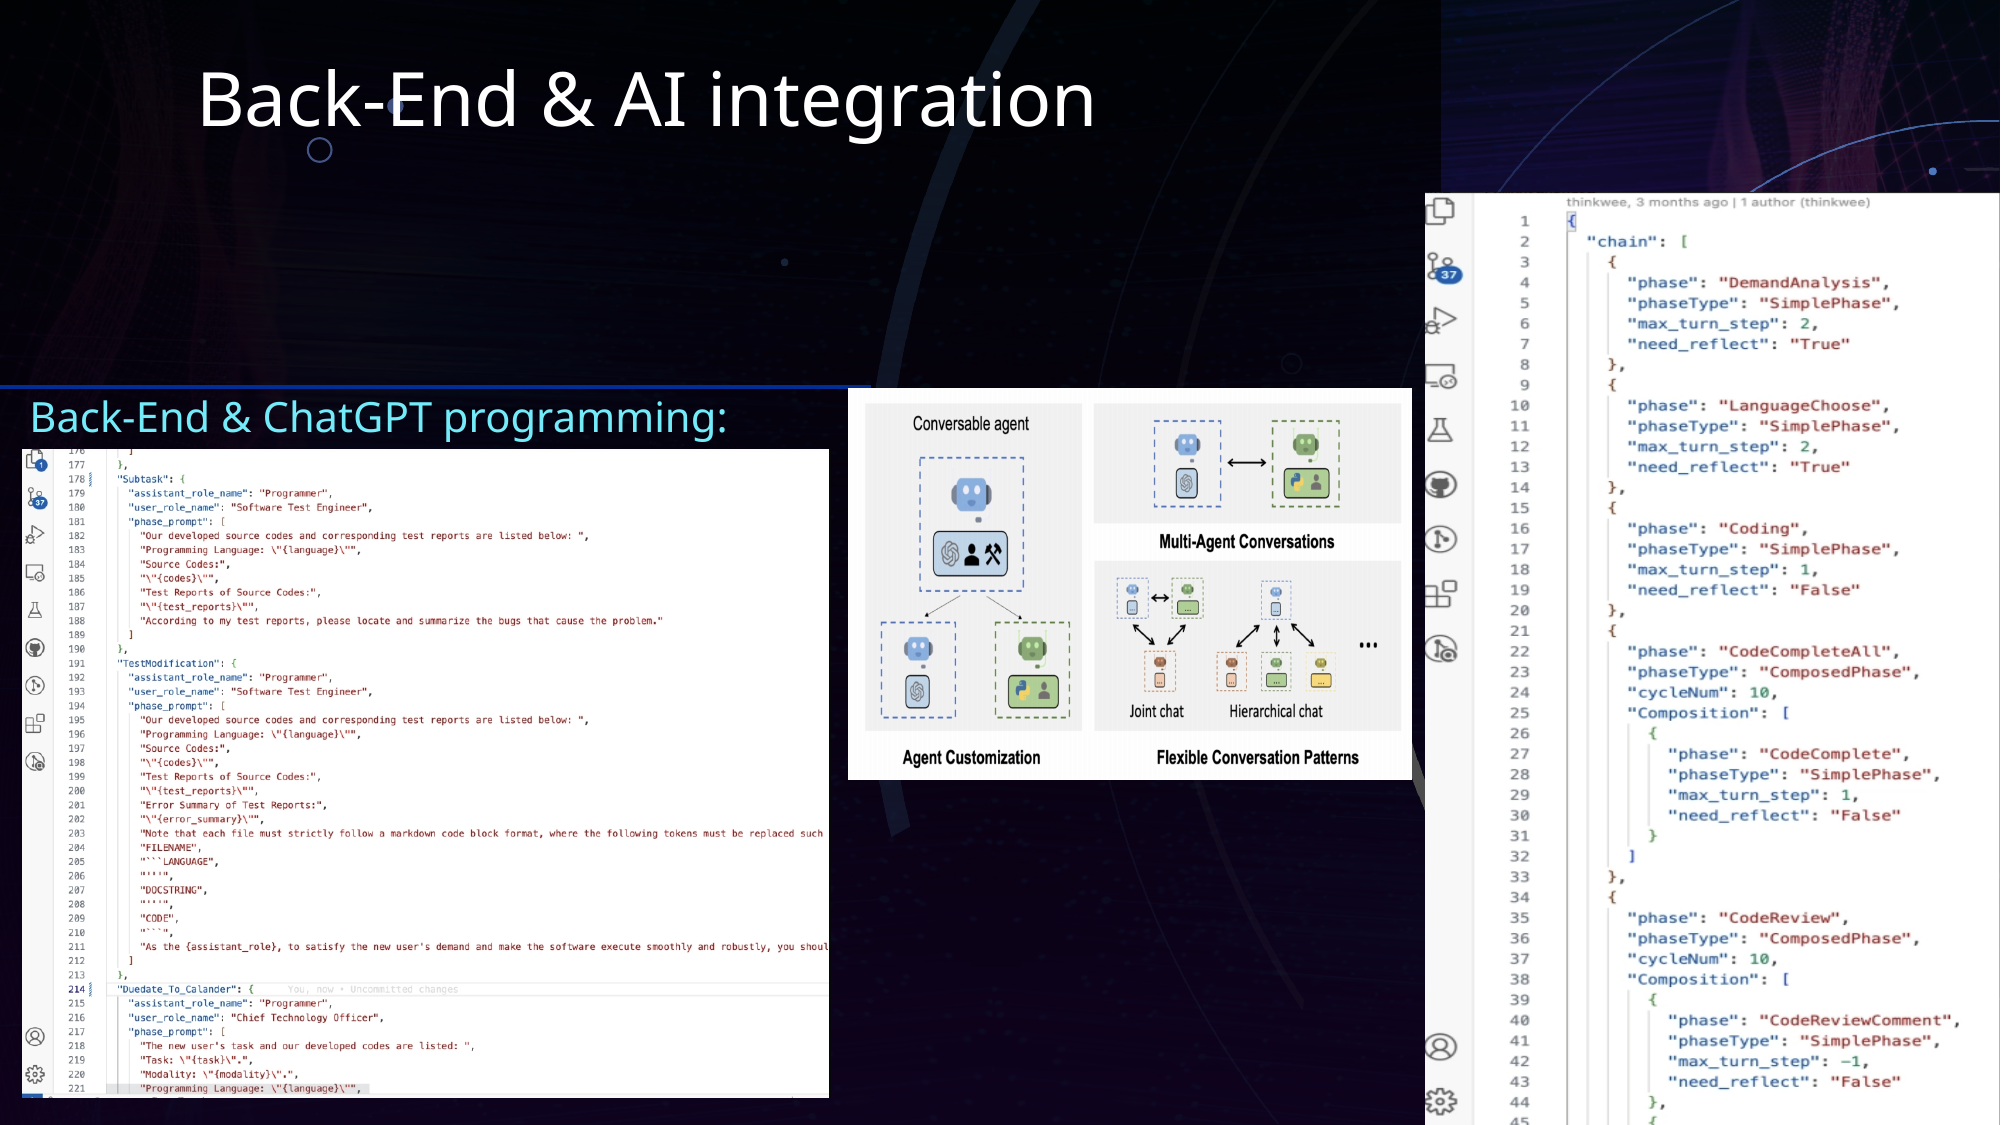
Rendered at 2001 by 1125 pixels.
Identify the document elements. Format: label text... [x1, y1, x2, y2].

picture [22, 0, 2000, 1125]
title Back-End & AI integration [181, 24, 1315, 151]
text_box Back-End & ChatGPT programming: [14, 388, 790, 449]
